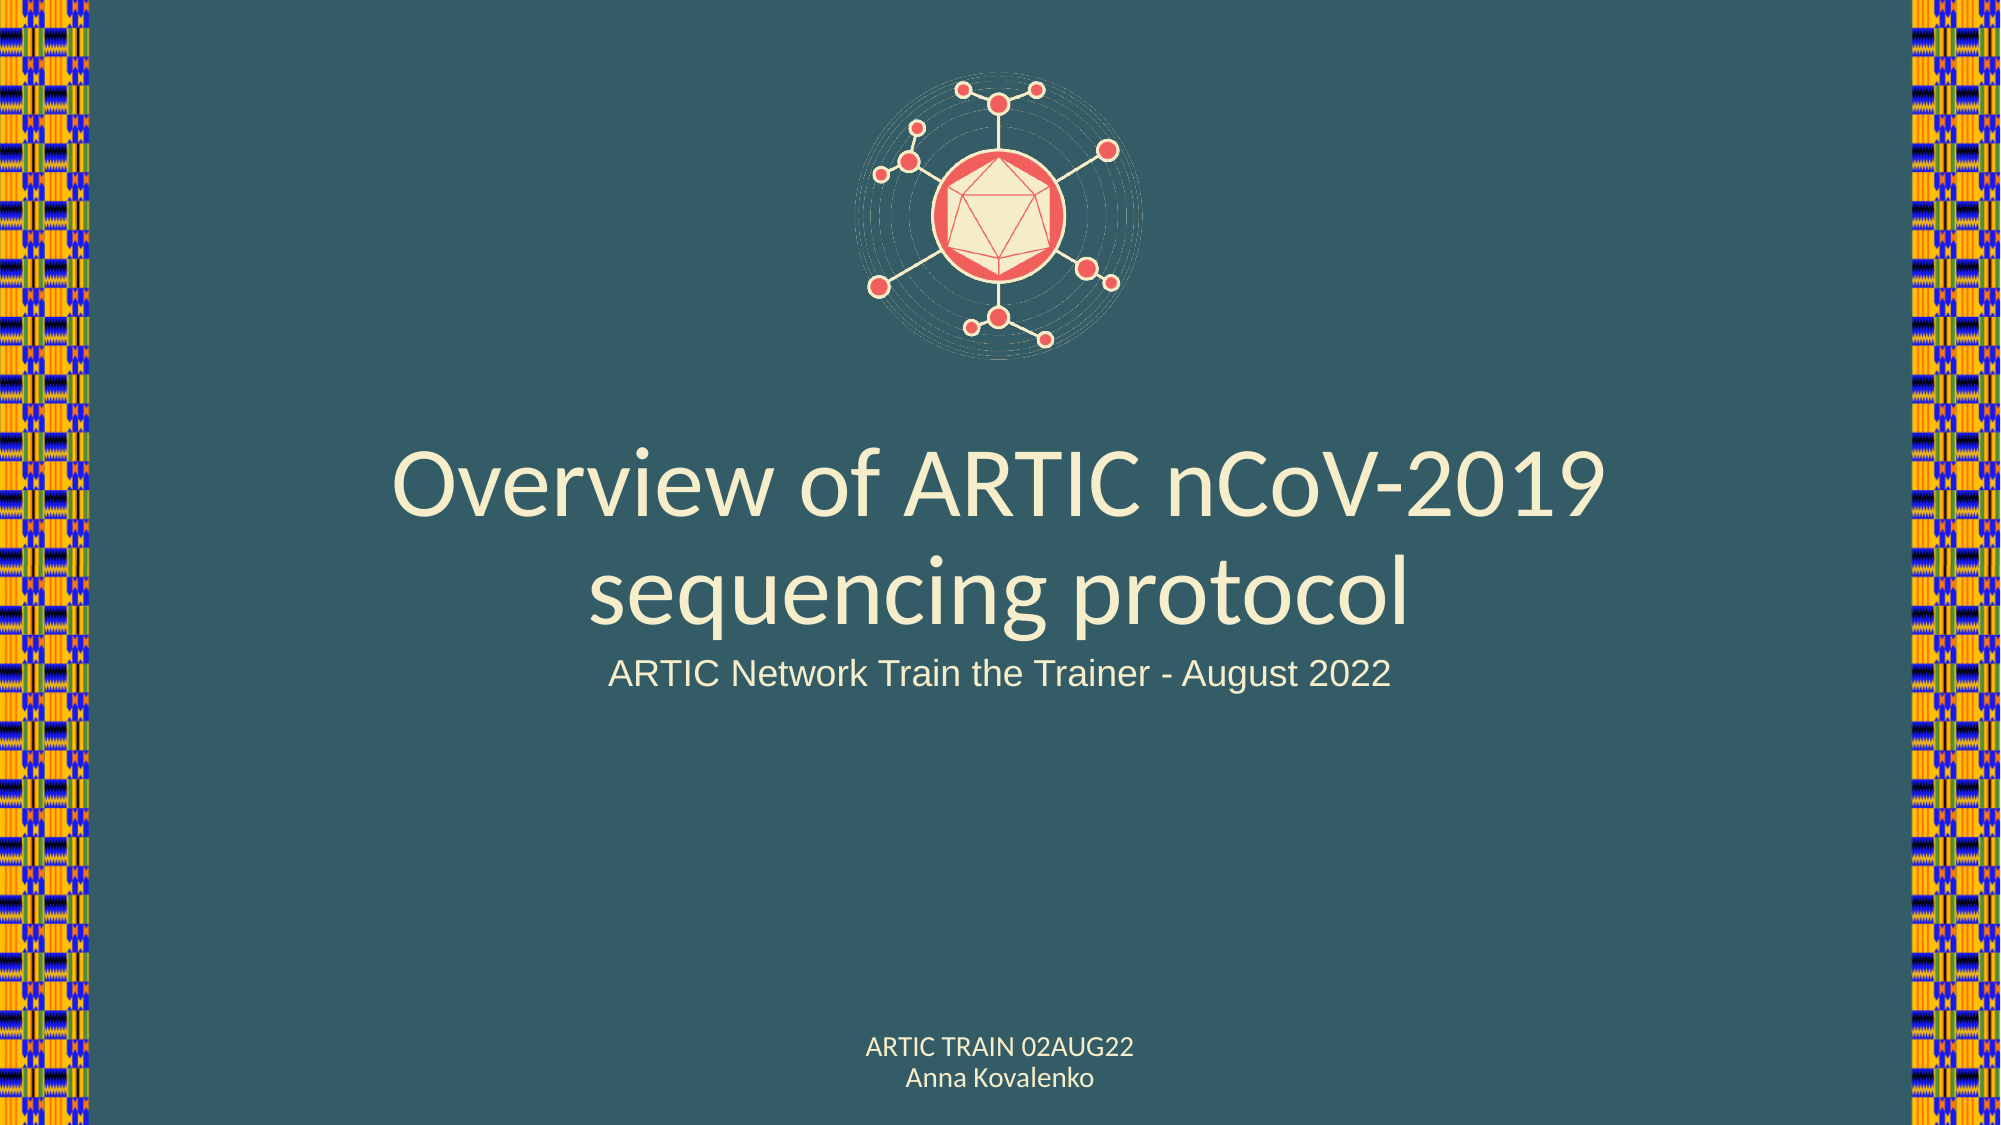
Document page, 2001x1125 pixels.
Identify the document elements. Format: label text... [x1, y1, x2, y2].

text_box ARTIC TRAIN 02AUG22 Anna Kovalenko [286, 1023, 1714, 1125]
picture [0, 0, 2001, 1125]
title Overview of ARTIC nCoV-2019 sequencing protocol [180, 262, 1820, 654]
text_box ARTIC Network Train the Trainer - August 2022 [500, 641, 1500, 702]
